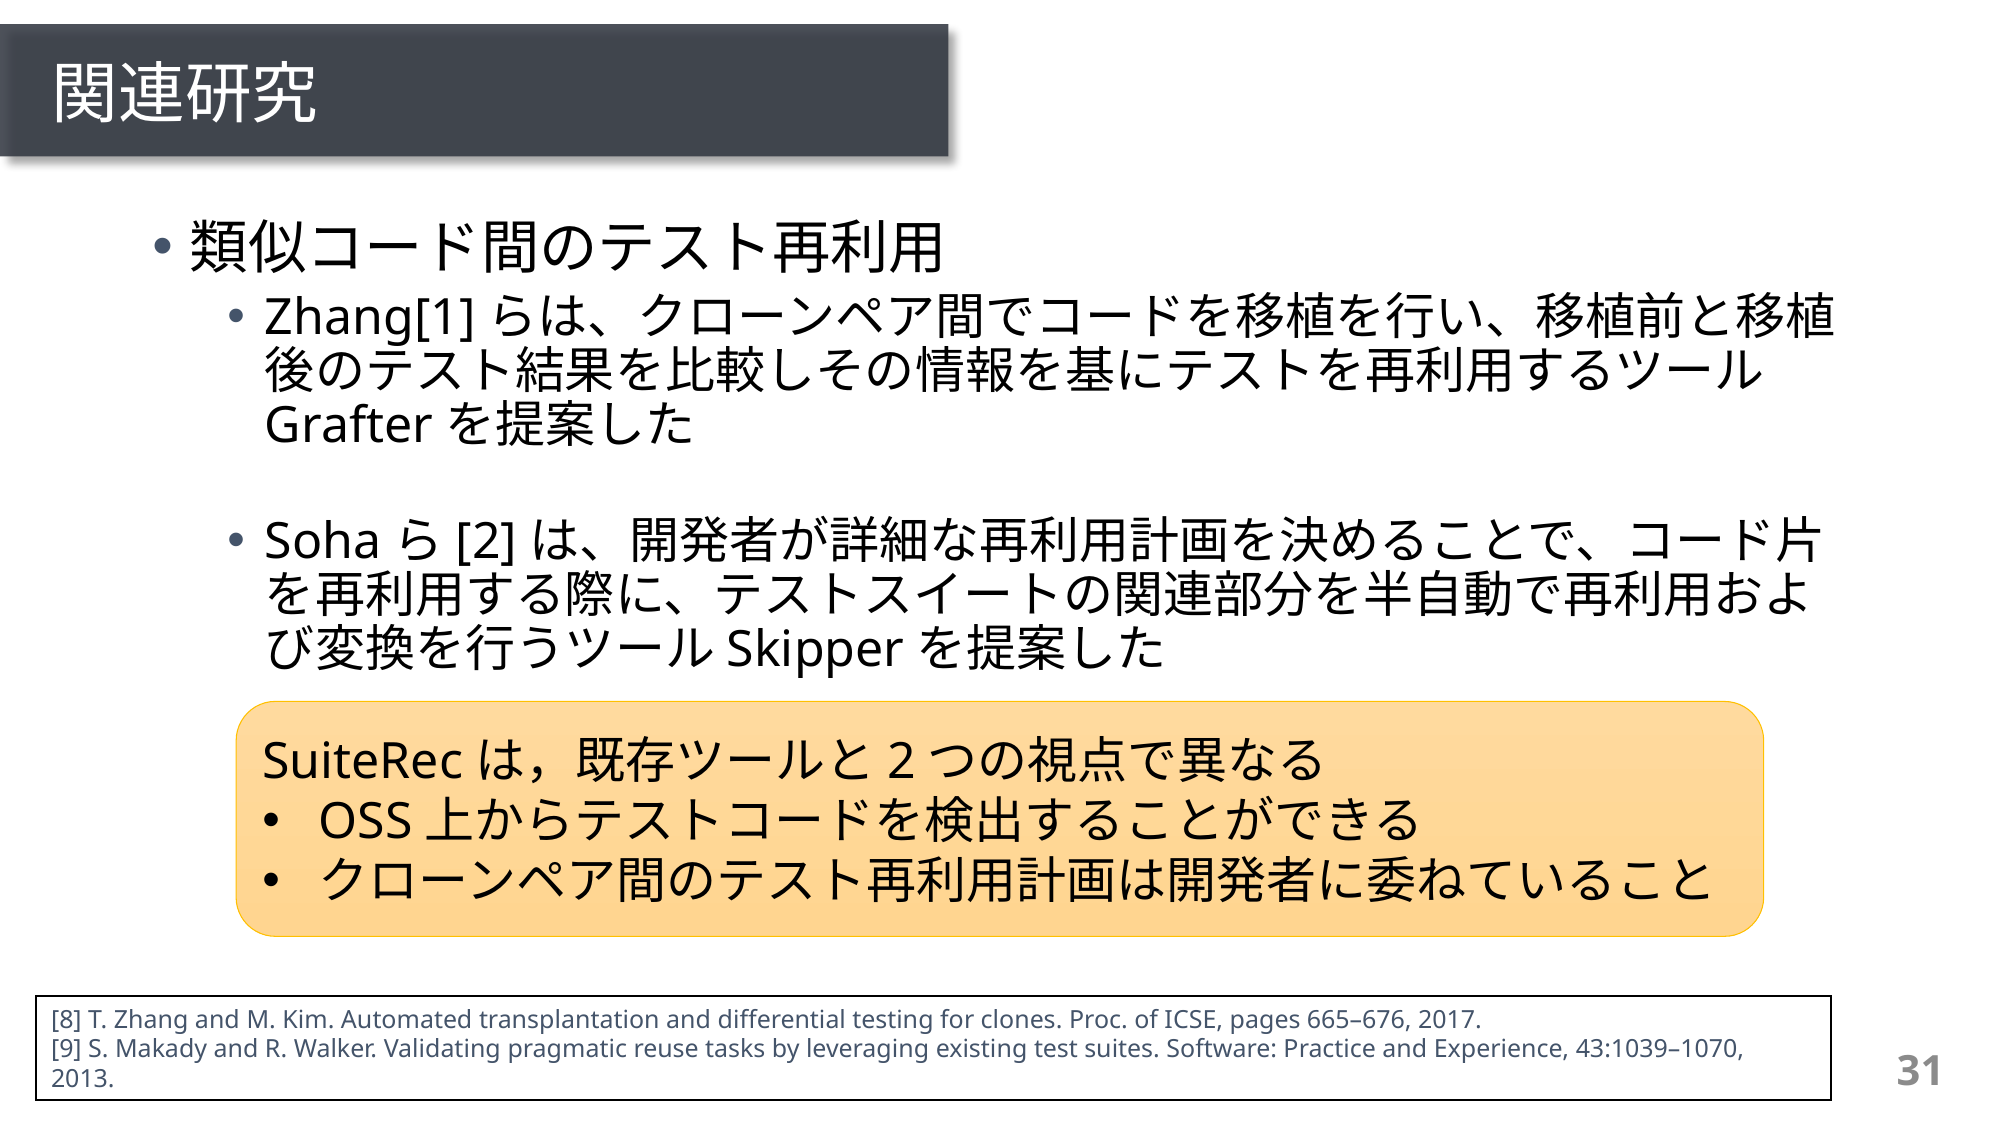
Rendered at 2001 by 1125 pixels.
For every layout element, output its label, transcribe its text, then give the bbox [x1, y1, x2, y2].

title 関連研究 [36, 36, 957, 156]
text_box [8] T. Zhang and M. Kim. Automated transplantation and diﬀerential testing for clones. Proc. of ICSE, pages 665–676, 2017. [9] S. Makady and R. Walker. Validating pragmatic reuse tasks by leveraging existing test suites. Software: Practice and Experience, 43:1039–1070, 2013. [35, 995, 1832, 1101]
list 類似コード間のテスト再利用 Zhang[1]らは、クローンペア間でコードを移植を行い、移植前と移植後のテスト結果を比較しその情報を基にテストを再利用するツールGrafterを提案した Sohaら[2]は、開発者が詳細な再利用計画を決めることで、コード片を再利用する際に、テストスイートの関連部分を半自動で再利用および変換を行うツールSkipperを提案した [137, 210, 1863, 924]
text_box SuiteRecは，既存ツールと2つの視点で異なる OSS上からテストコードを検出することができる クローンペア間のテスト再利用計画は開発者に委ねていること [235, 700, 1765, 937]
